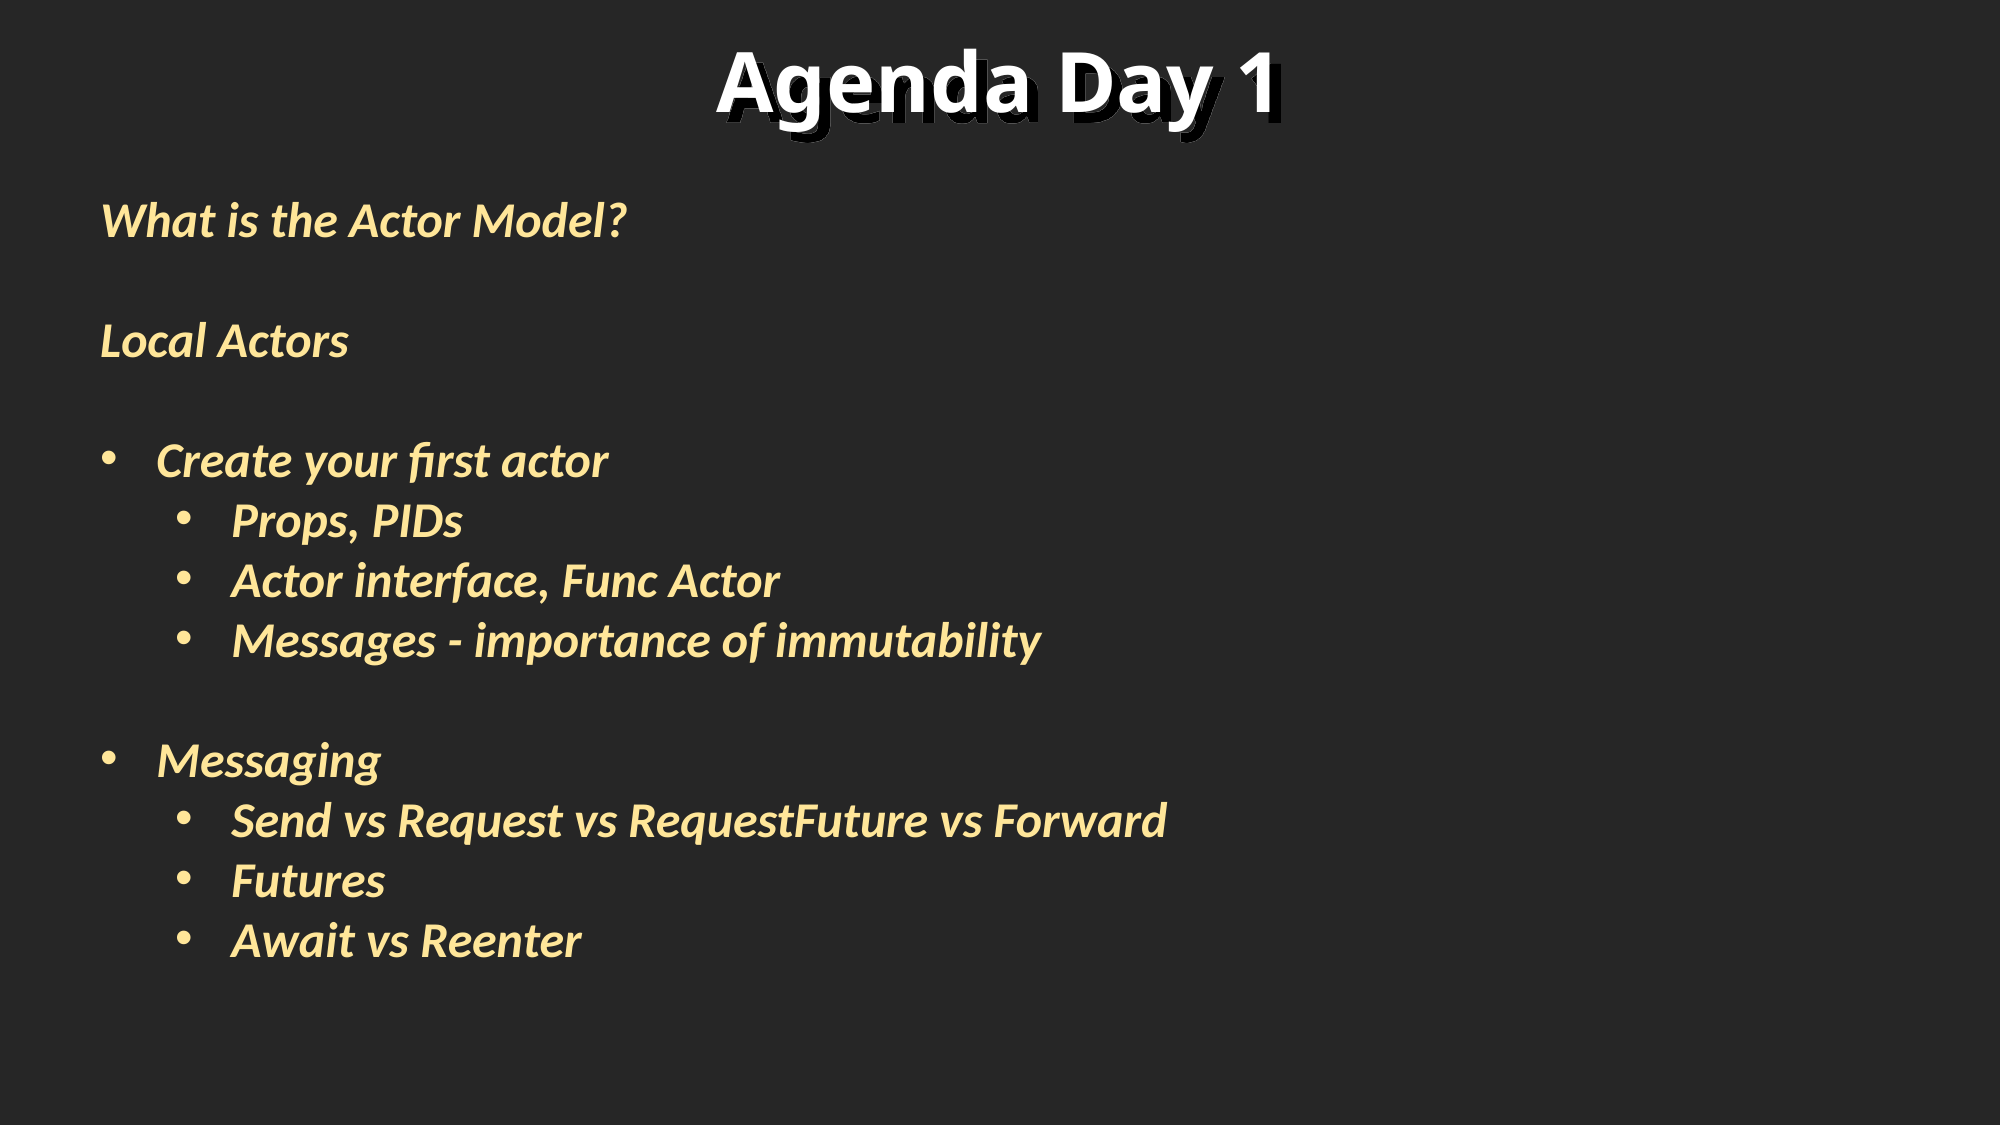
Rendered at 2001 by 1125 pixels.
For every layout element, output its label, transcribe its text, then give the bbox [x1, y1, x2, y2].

text_box Agenda Day 1 [137, 32, 1863, 138]
text_box What is the Actor Model? Local Actors Create your first actor Props, PIDs Actor interface, Func Actor Messages - importance of immutability Messaging Send vs Request vs RequestFuture vs Forward Futures Await vs Reenter [85, 180, 1936, 976]
